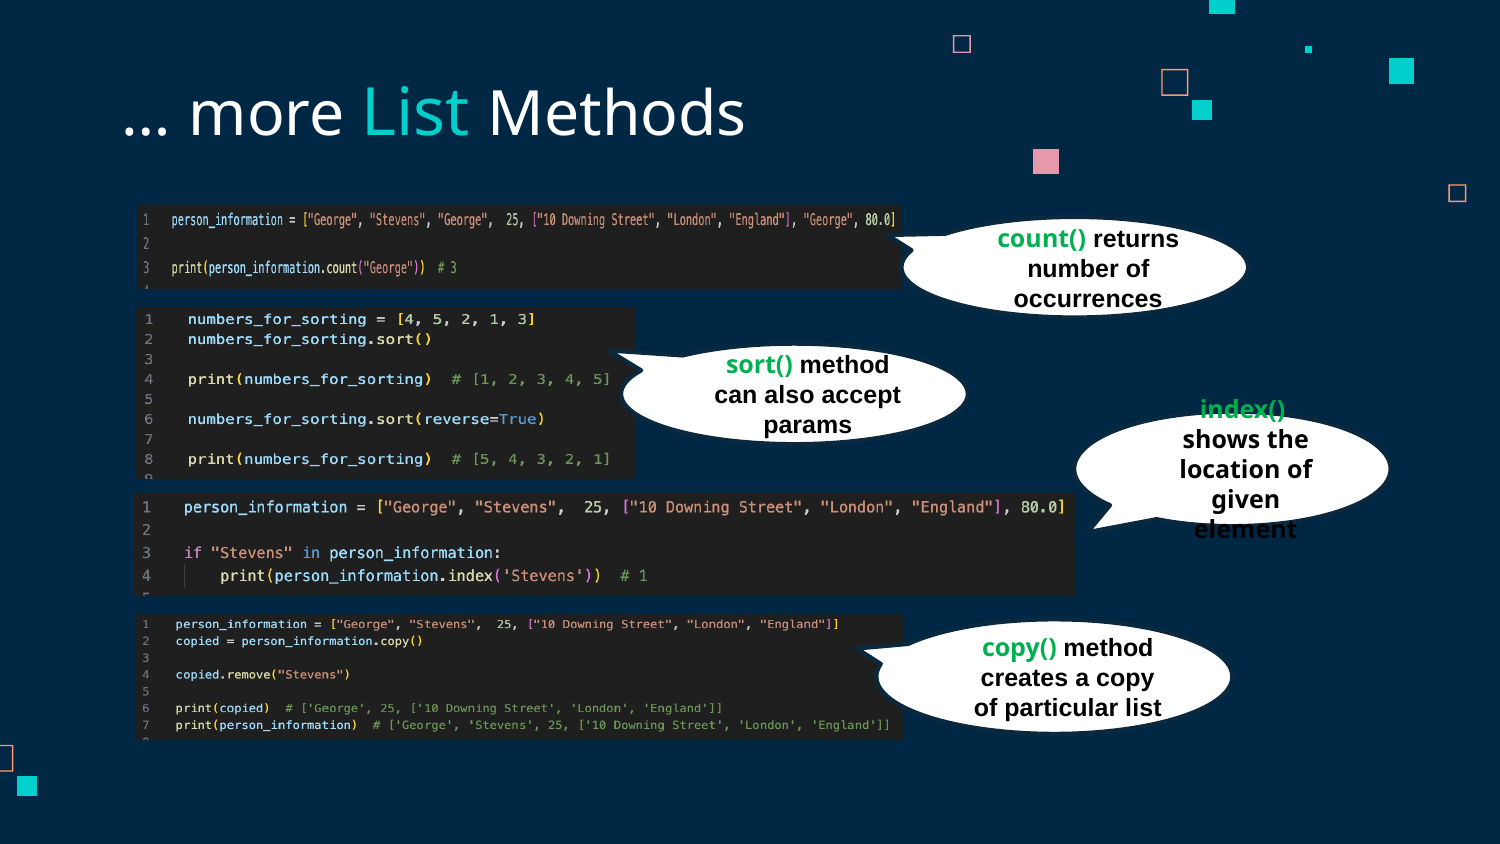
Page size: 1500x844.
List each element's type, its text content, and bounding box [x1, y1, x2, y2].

picture [137, 205, 902, 289]
title … more List Methods [106, 63, 1017, 164]
picture [133, 493, 1075, 596]
picture [135, 307, 635, 479]
text_box index() shows the location of given element [1072, 409, 1393, 535]
text_box copy() method creates a copy of particular list [908, 617, 1235, 736]
text_box count() returns number of occurrences [906, 214, 1251, 320]
picture [135, 613, 904, 740]
text_box sort() method can also accept params [639, 341, 970, 447]
